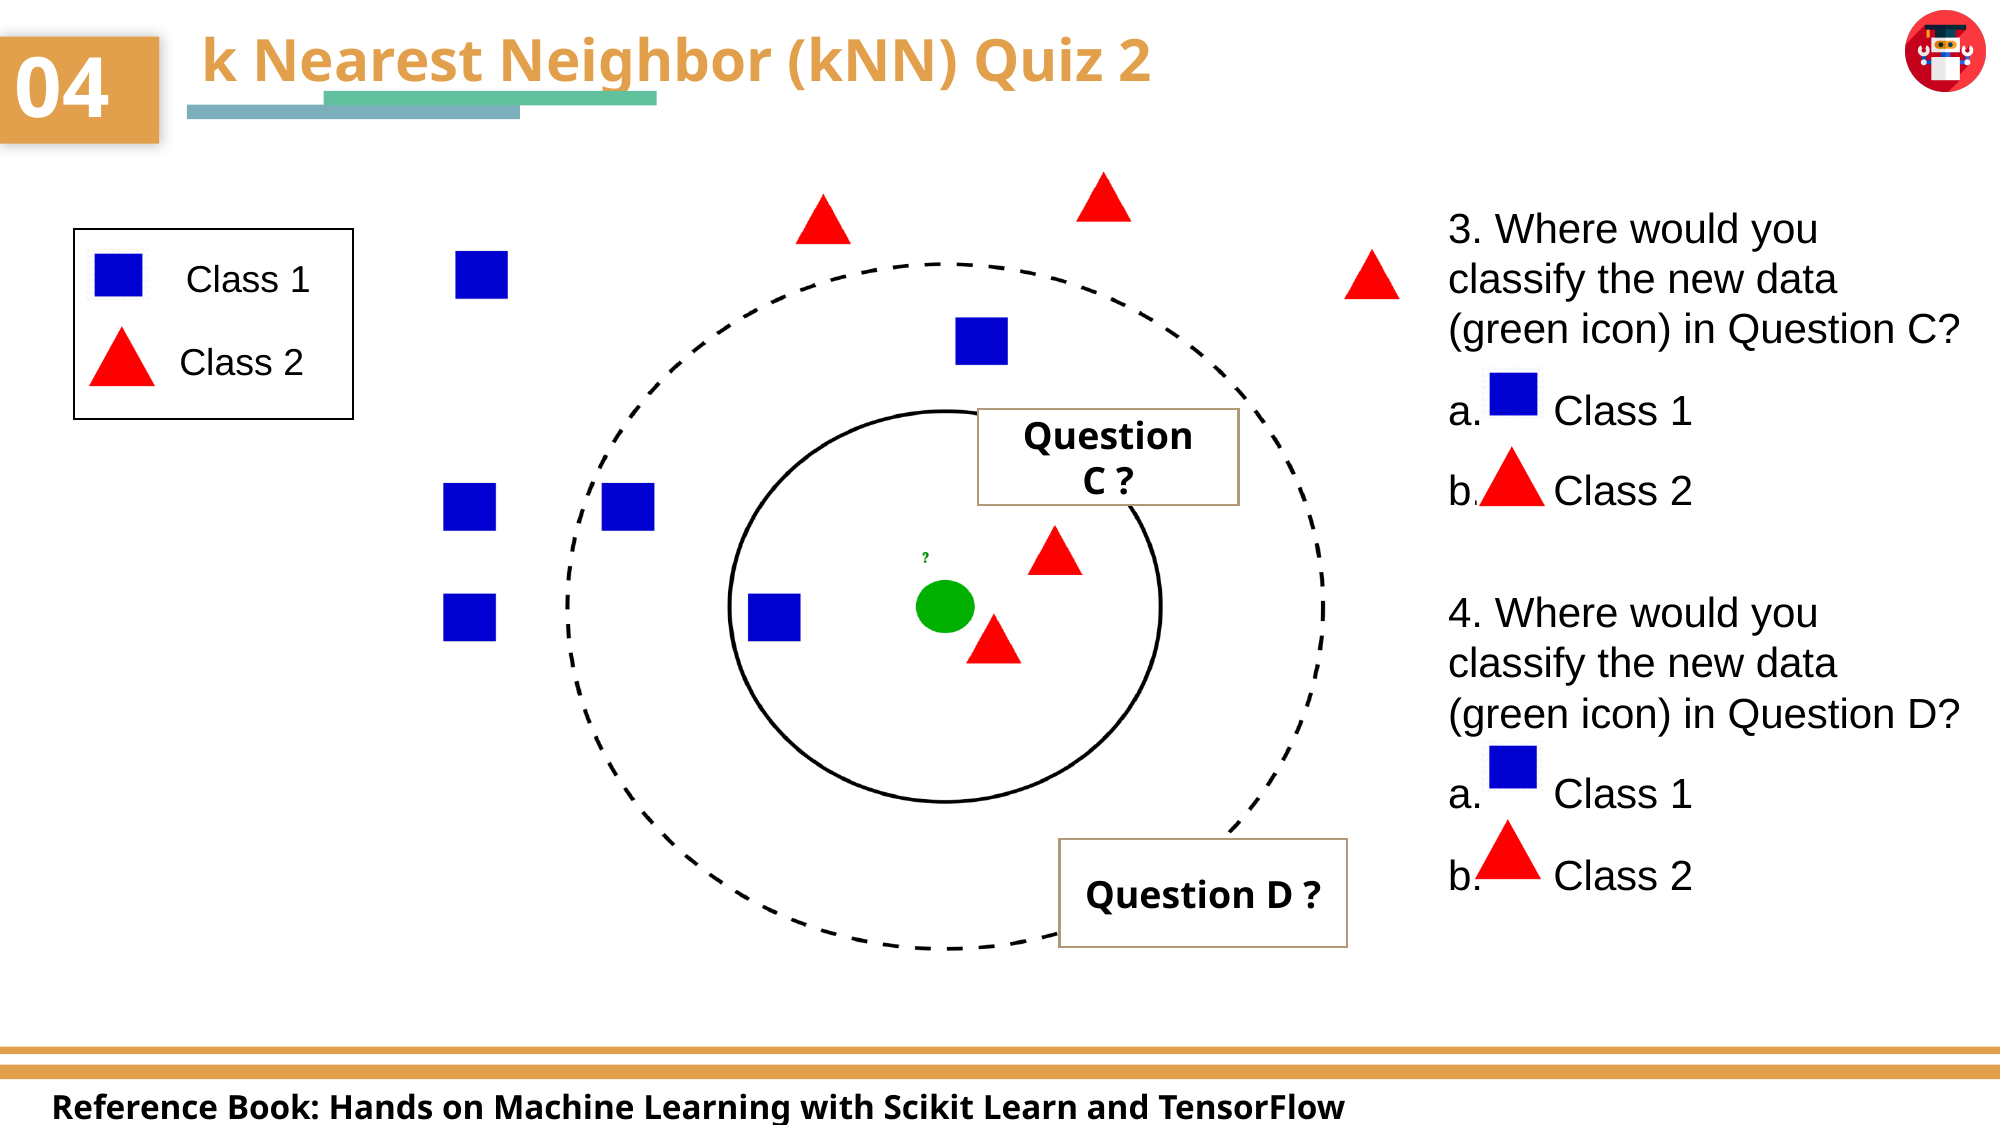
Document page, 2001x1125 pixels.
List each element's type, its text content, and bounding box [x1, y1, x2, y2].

picture [1476, 446, 1550, 513]
text_box Reference Book: Hands on Machine Learning with Scikit Learn and TensorFlow [36, 1066, 1787, 1125]
text_box [322, 90, 658, 106]
list 04 [0, 36, 160, 144]
text_box 3. Where would you classify the new data (green icon) in Question C? a. Class 1 b. Class 2 4. Where would you classify the new data (green icon) in Question D? a. Class 1 b. Class 2 [1430, 201, 1966, 983]
text_box Class 1 [162, 257, 334, 297]
picture [86, 326, 160, 393]
picture [86, 248, 149, 300]
text_box Class 2 [163, 340, 320, 380]
picture [1481, 366, 1544, 419]
text_box [186, 104, 521, 120]
text_box [73, 228, 354, 420]
list k Nearest Neighbor (kNN) Quiz 2 [186, 4, 1243, 112]
picture [1905, 10, 1986, 92]
picture [439, 167, 1402, 955]
picture [1481, 740, 1543, 792]
picture [1472, 818, 1546, 886]
